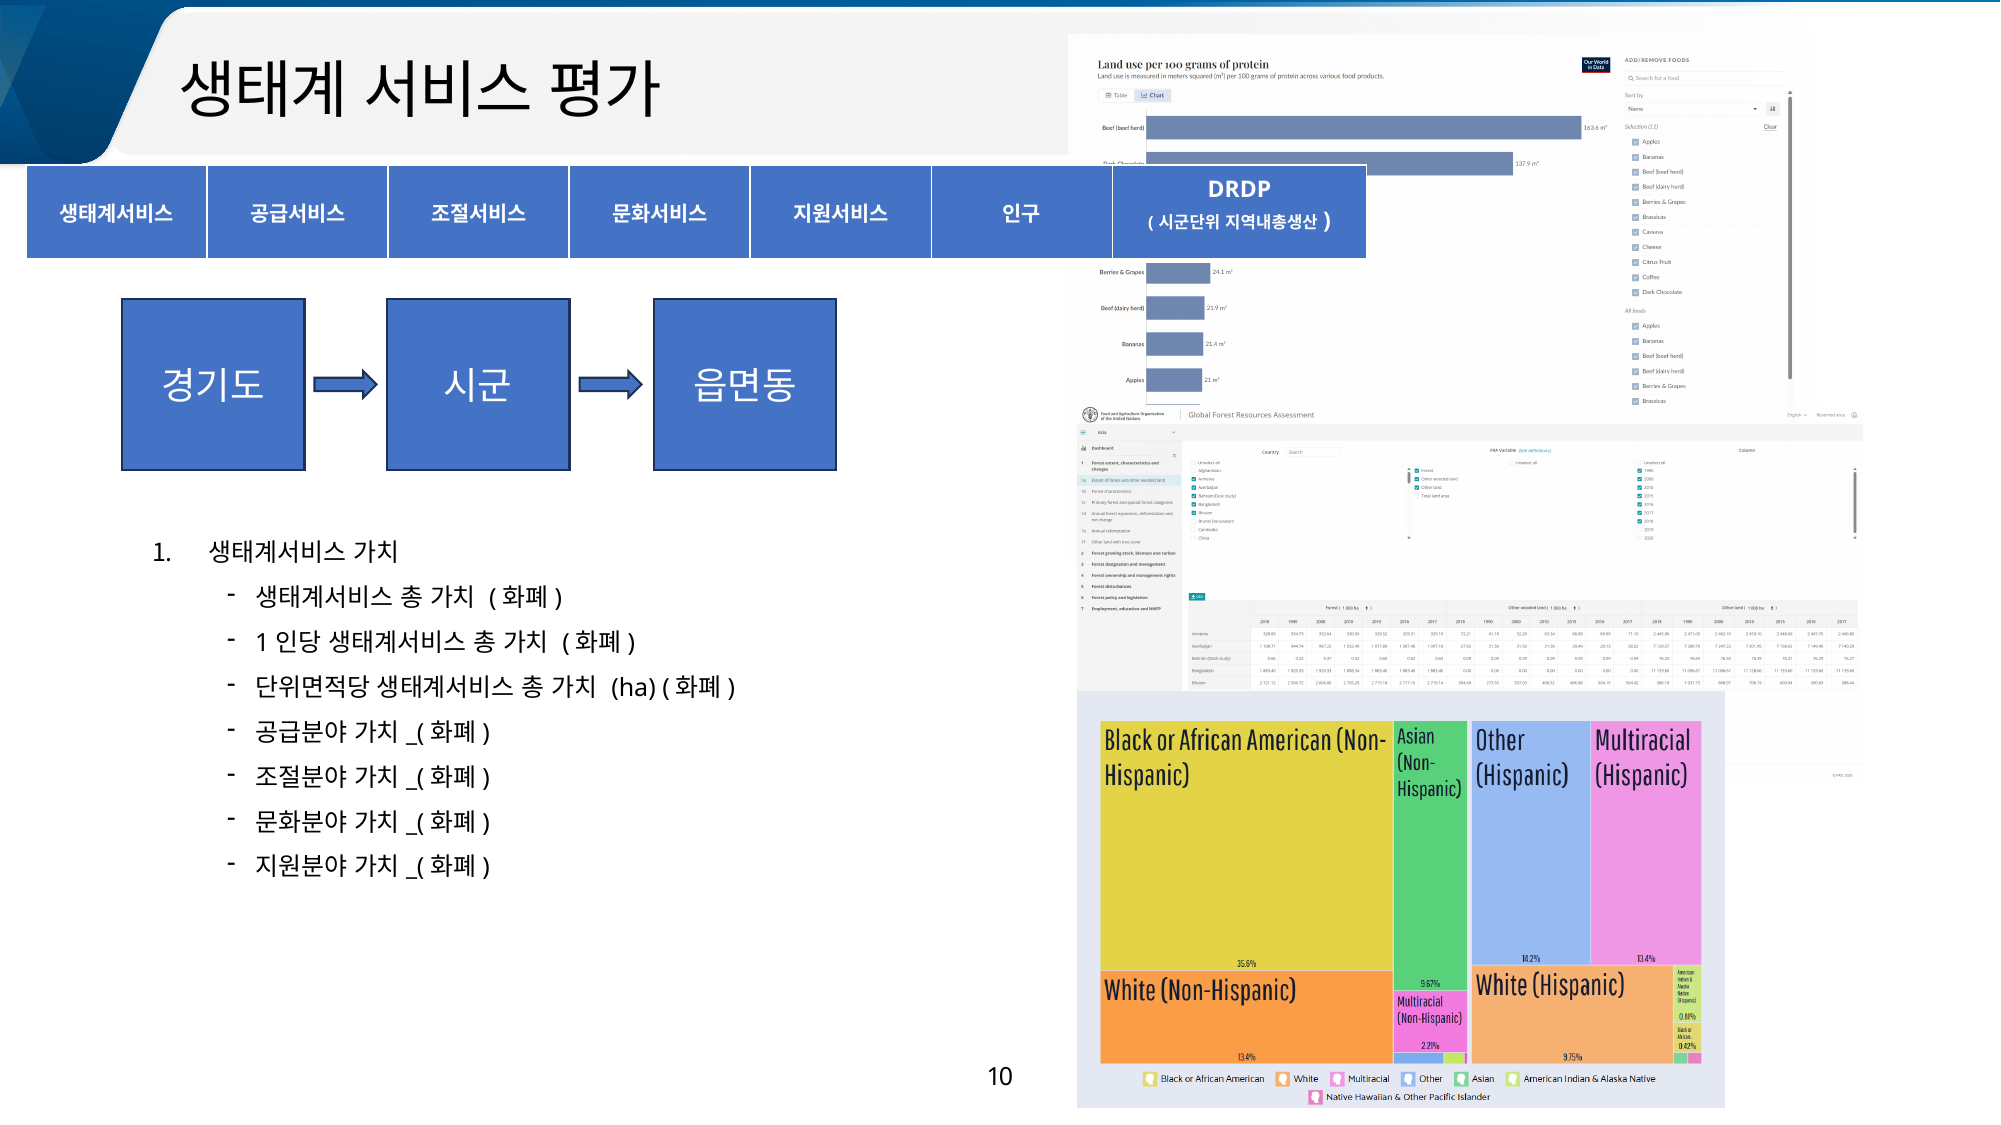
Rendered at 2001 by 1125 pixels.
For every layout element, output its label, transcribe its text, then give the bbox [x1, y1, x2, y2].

text_box [578, 368, 644, 401]
table_header 조절서비스 [389, 166, 568, 258]
text_box [313, 368, 379, 401]
text_box 생태계서비스 가치 생태계서비스 총 가치 (화폐) 1인당 생태계서비스 총 가치 (화폐) 단위면적당 생태계서비스 총 가치 (ha) (화폐) 공급분야 가치_(화폐) 조절분야 가치_(화폐) 문화분야 가치_(화폐) 지원분야 가치_(화폐) [137, 514, 900, 889]
text_box 시군 [386, 298, 571, 471]
table_header 생태계서비스 [27, 166, 206, 258]
text_box 읍면동 [653, 298, 837, 471]
table_header 문화서비스 [570, 166, 749, 258]
table_header 인구 [932, 166, 1068, 258]
picture [1068, 34, 1863, 1108]
table_header 지원서비스 [751, 166, 931, 258]
table_header 공급서비스 [208, 166, 387, 258]
text_box 생태계 서비스 평가 [178, 49, 1068, 125]
text_box 경기도 [121, 298, 306, 471]
